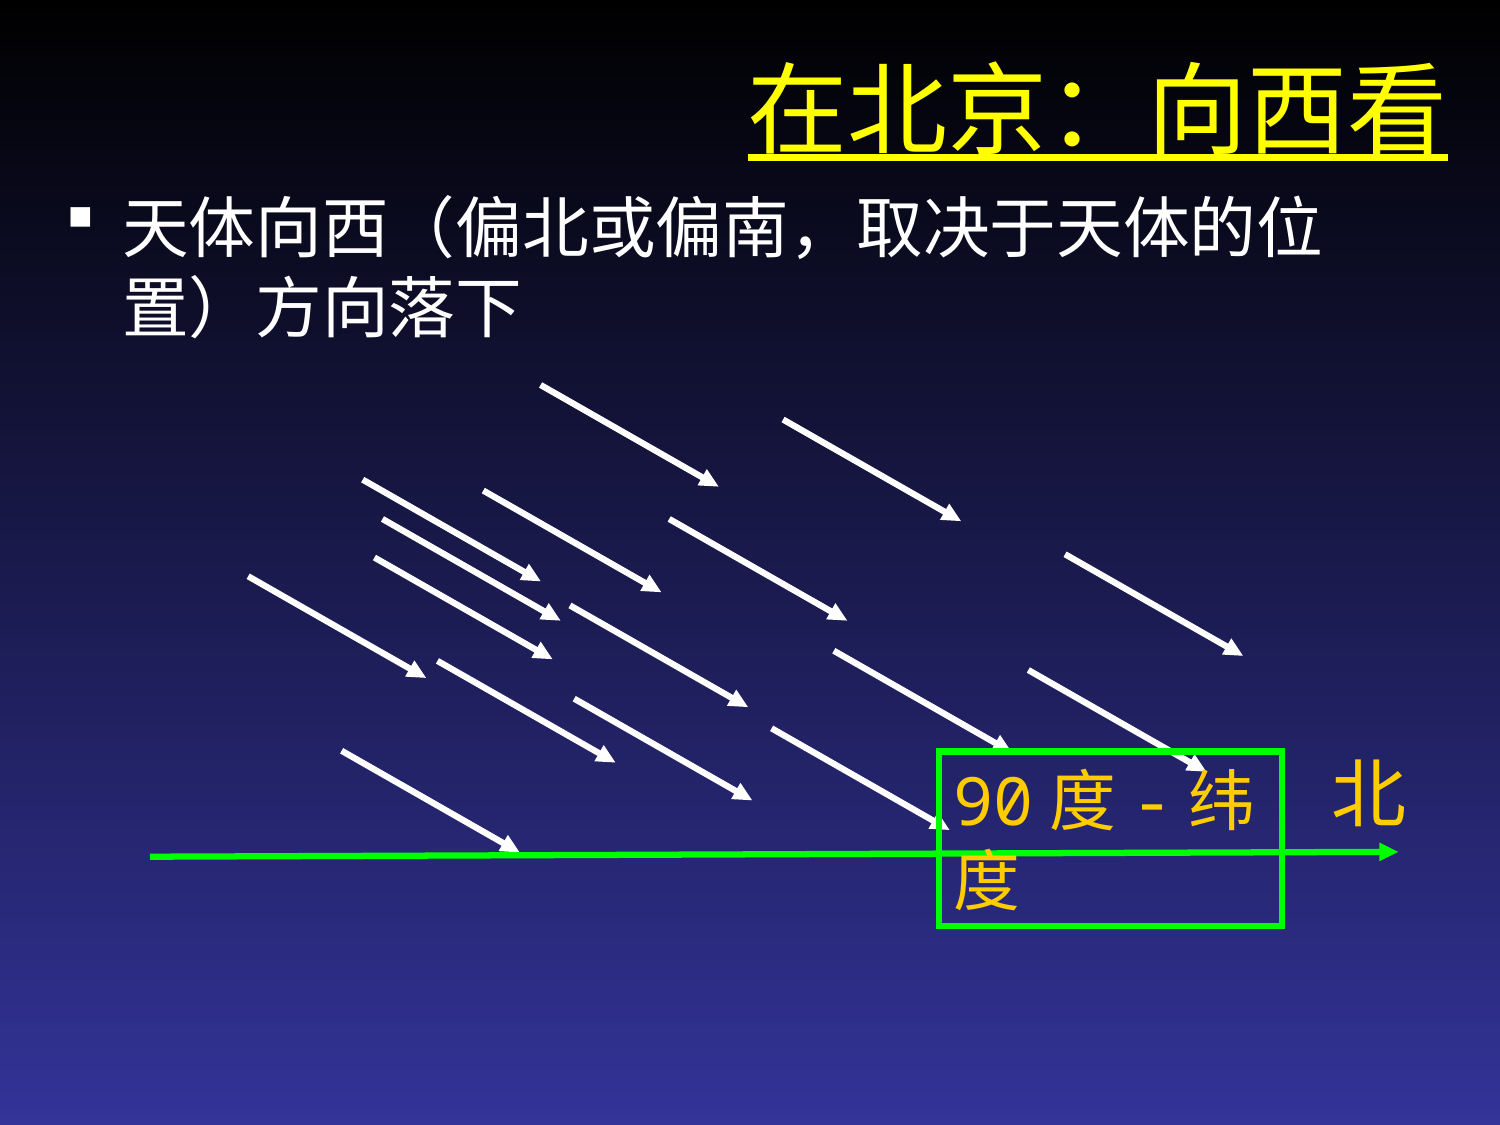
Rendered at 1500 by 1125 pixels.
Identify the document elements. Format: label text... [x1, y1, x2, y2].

text_box [833, 650, 1011, 751]
text_box [771, 728, 939, 830]
text_box [437, 660, 616, 763]
list 天体向西（偏北或偏南，取决于天体的位置）方向落下 [50, 178, 1446, 362]
text_box [341, 750, 520, 853]
text_box [483, 490, 662, 593]
text_box [1282, 845, 1399, 859]
text_box [382, 518, 561, 621]
text_box [783, 419, 961, 522]
text_box [574, 698, 753, 801]
title 在北京：向西看 [62, 50, 1463, 163]
text_box [248, 576, 427, 678]
text_box [669, 518, 848, 621]
text_box [1065, 554, 1243, 656]
text_box [569, 605, 748, 708]
text_box [362, 479, 541, 582]
text_box [374, 557, 553, 660]
text_box 北 [1316, 739, 1500, 845]
text_box 90度-纬度 [939, 751, 1282, 927]
text_box [540, 384, 719, 487]
